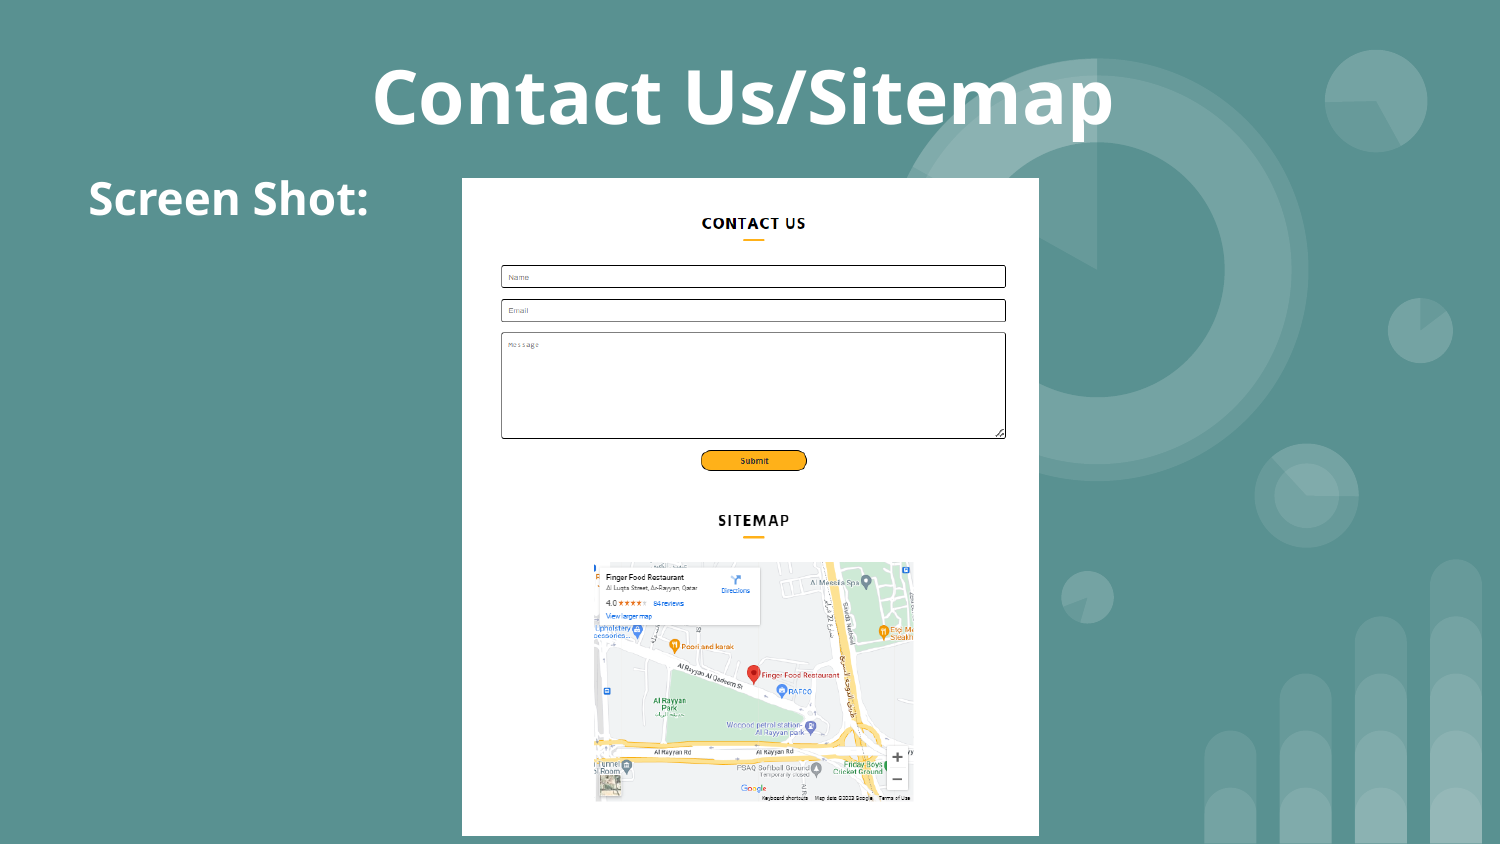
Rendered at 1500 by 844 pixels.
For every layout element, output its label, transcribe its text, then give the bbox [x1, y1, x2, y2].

picture [462, 178, 1039, 836]
title Contact Us/Sitemap [35, 34, 1452, 245]
text_box Screen Shot: [73, 154, 391, 240]
